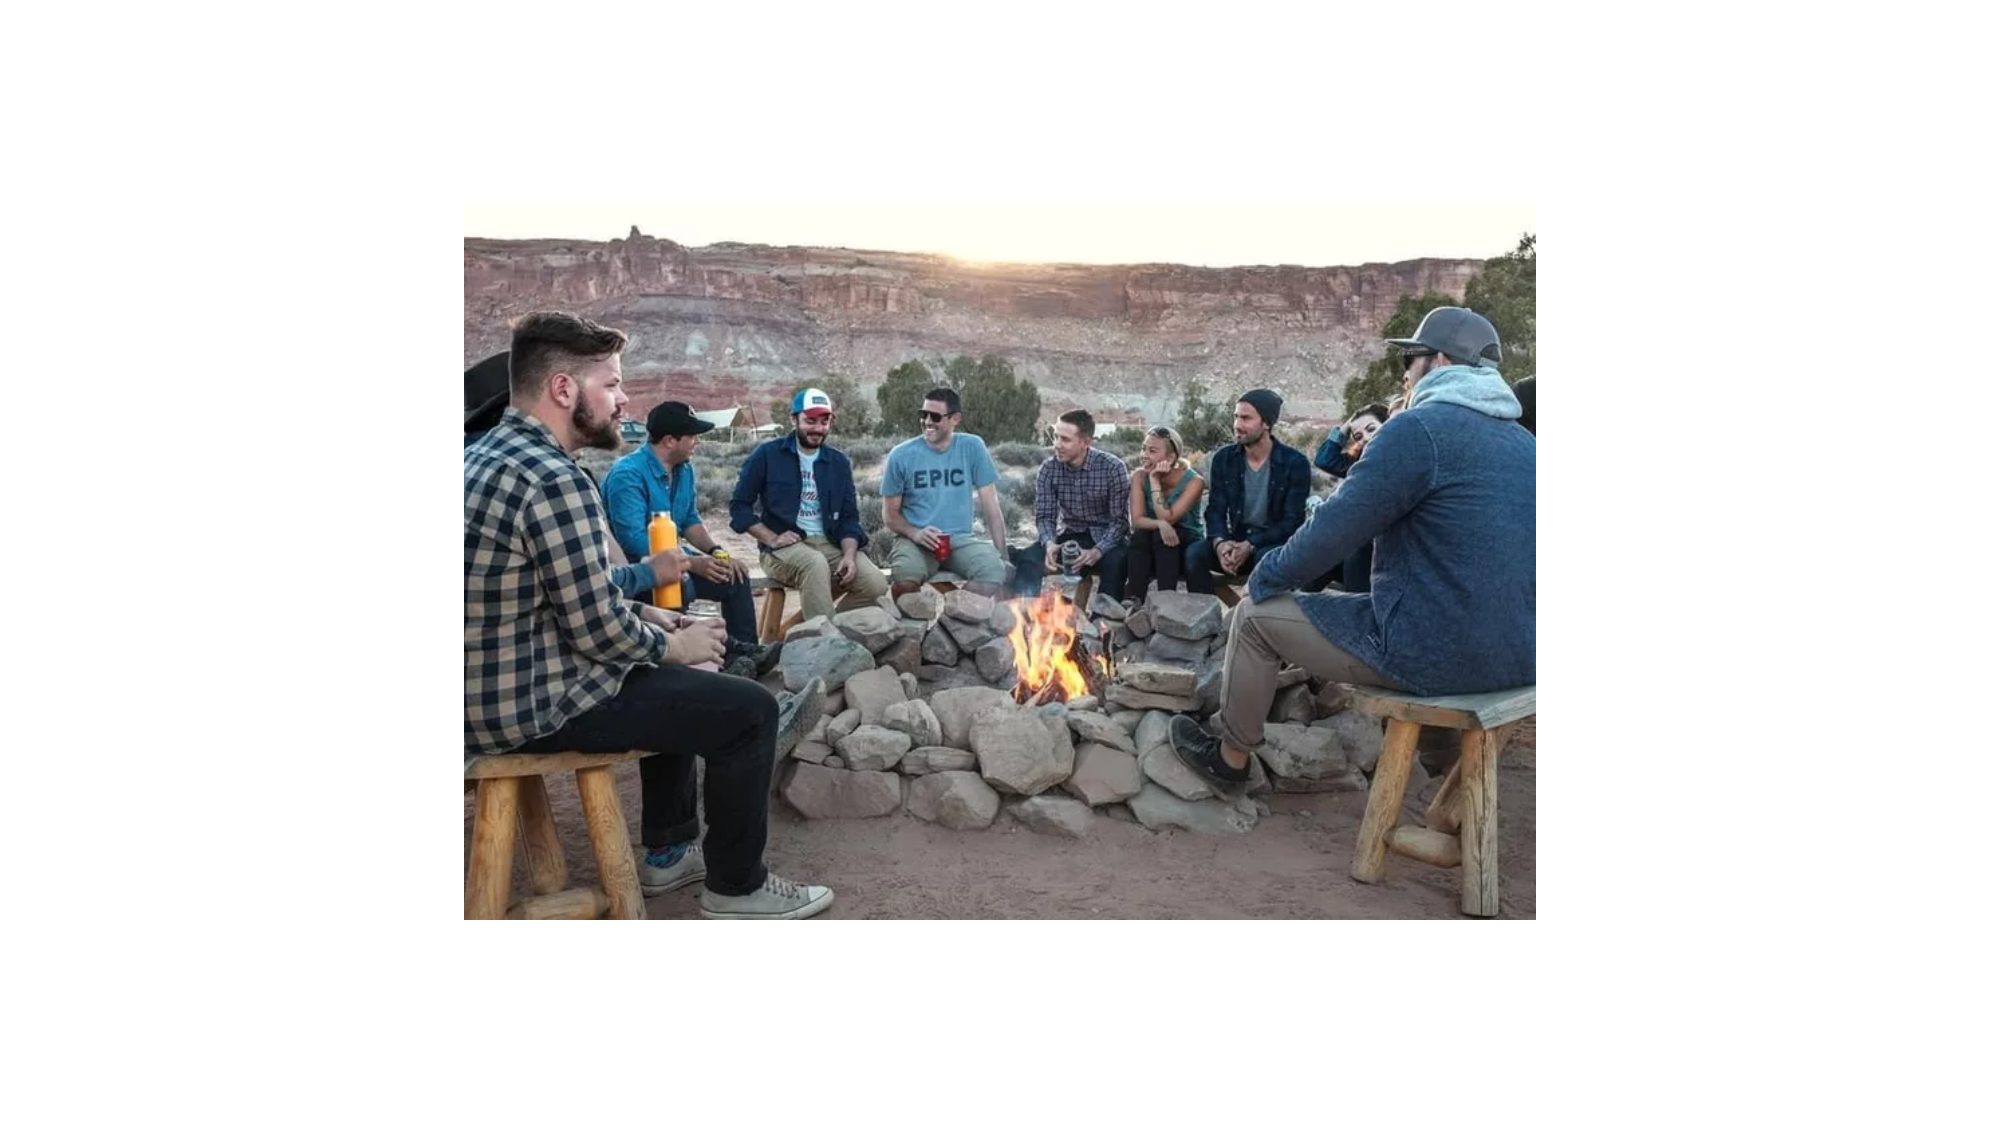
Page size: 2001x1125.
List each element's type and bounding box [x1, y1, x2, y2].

list [464, 205, 1536, 920]
